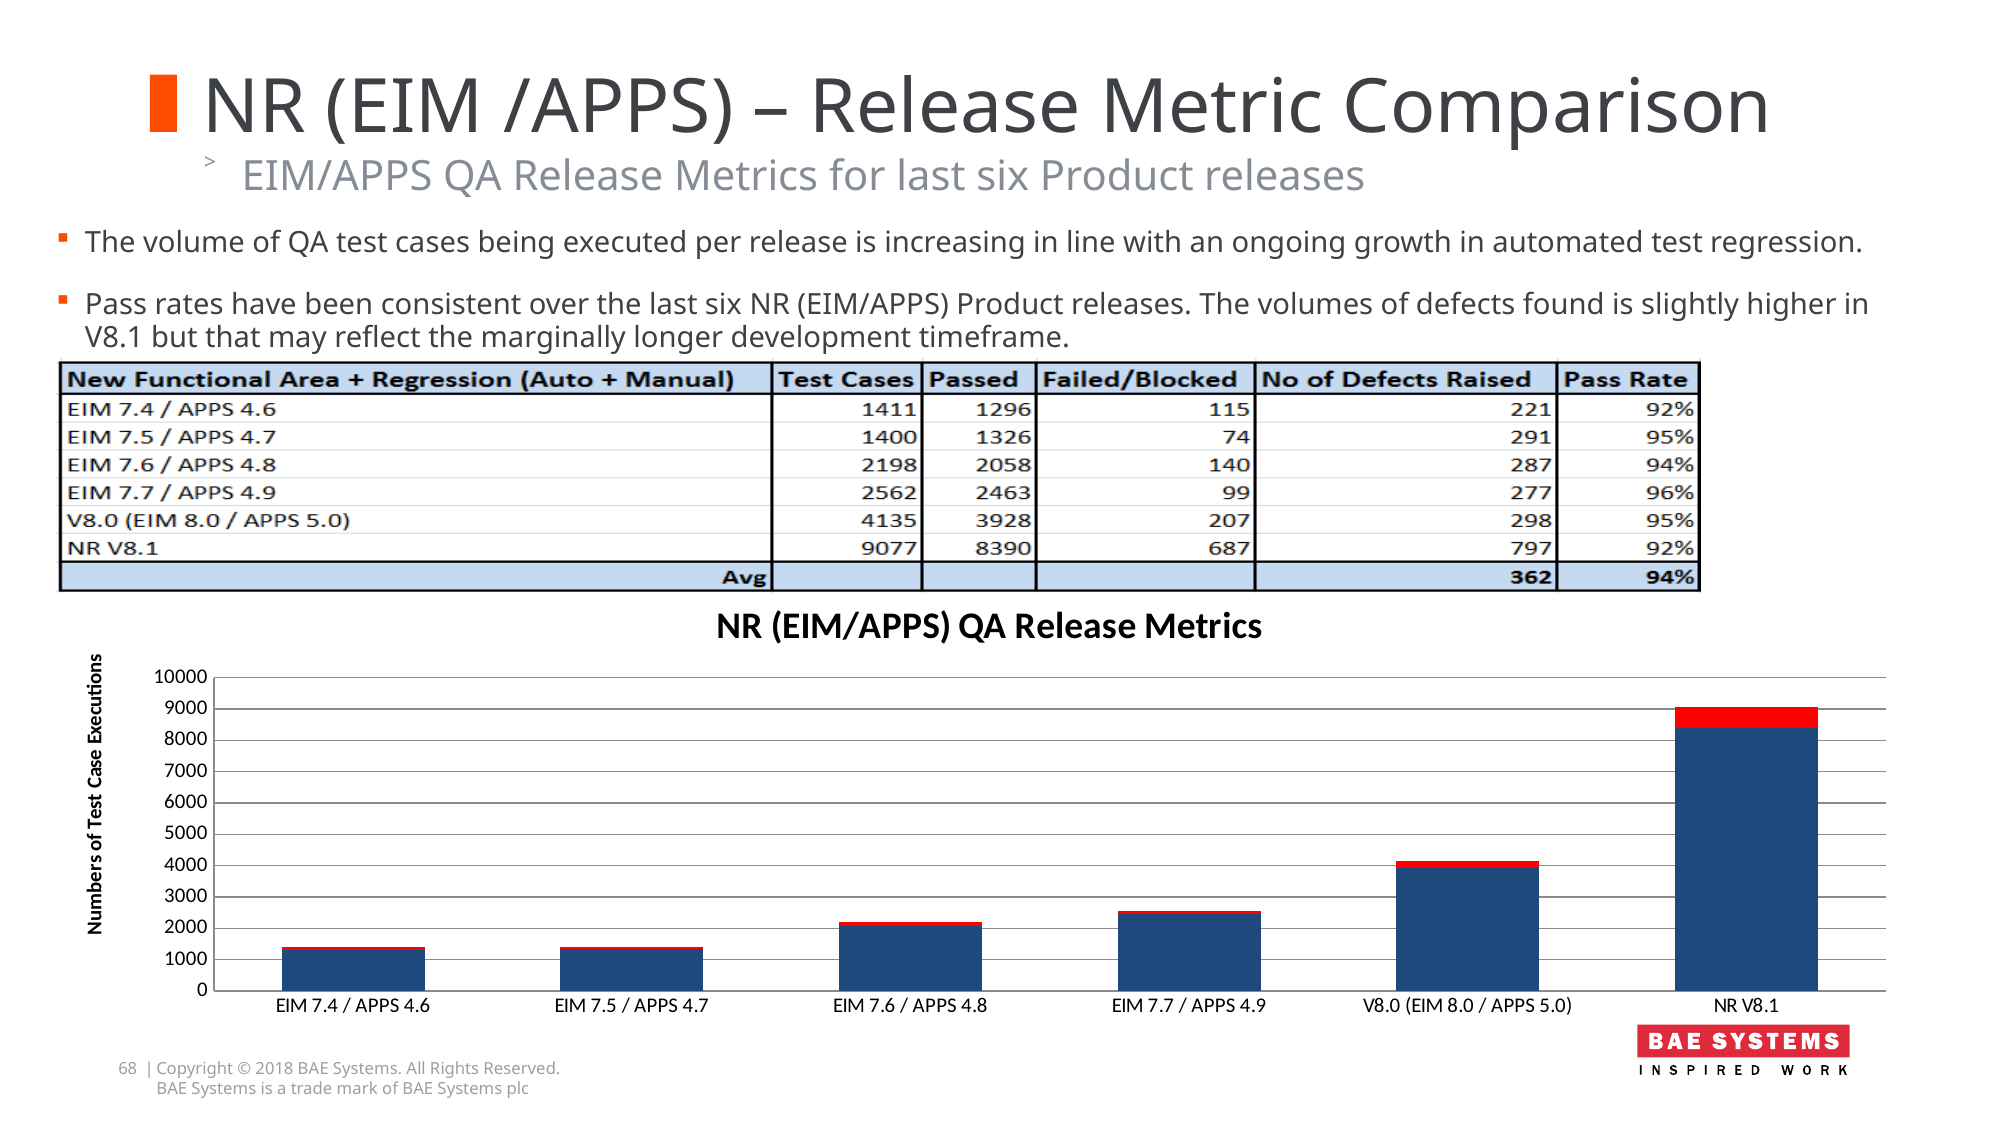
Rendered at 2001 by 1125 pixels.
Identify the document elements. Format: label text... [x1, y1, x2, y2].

title NR (EIM /APPS) – Release Metric Comparison [202, 70, 1851, 149]
list EIM/APPS QA Release Metrics for last six Product releases [204, 156, 1851, 200]
chart [56, 581, 1924, 1027]
text_box The volume of QA test cases being executed per release is increasing in line with an ongoing growth in automated test regression. Pass rates have been consistent over the last six NR (EIM/APPS) Product releases. The volumes of defects found is slightly higher in V8.1 but that may reflect the marginally longer development timeframe. [56, 225, 1924, 581]
picture [56, 358, 1701, 581]
